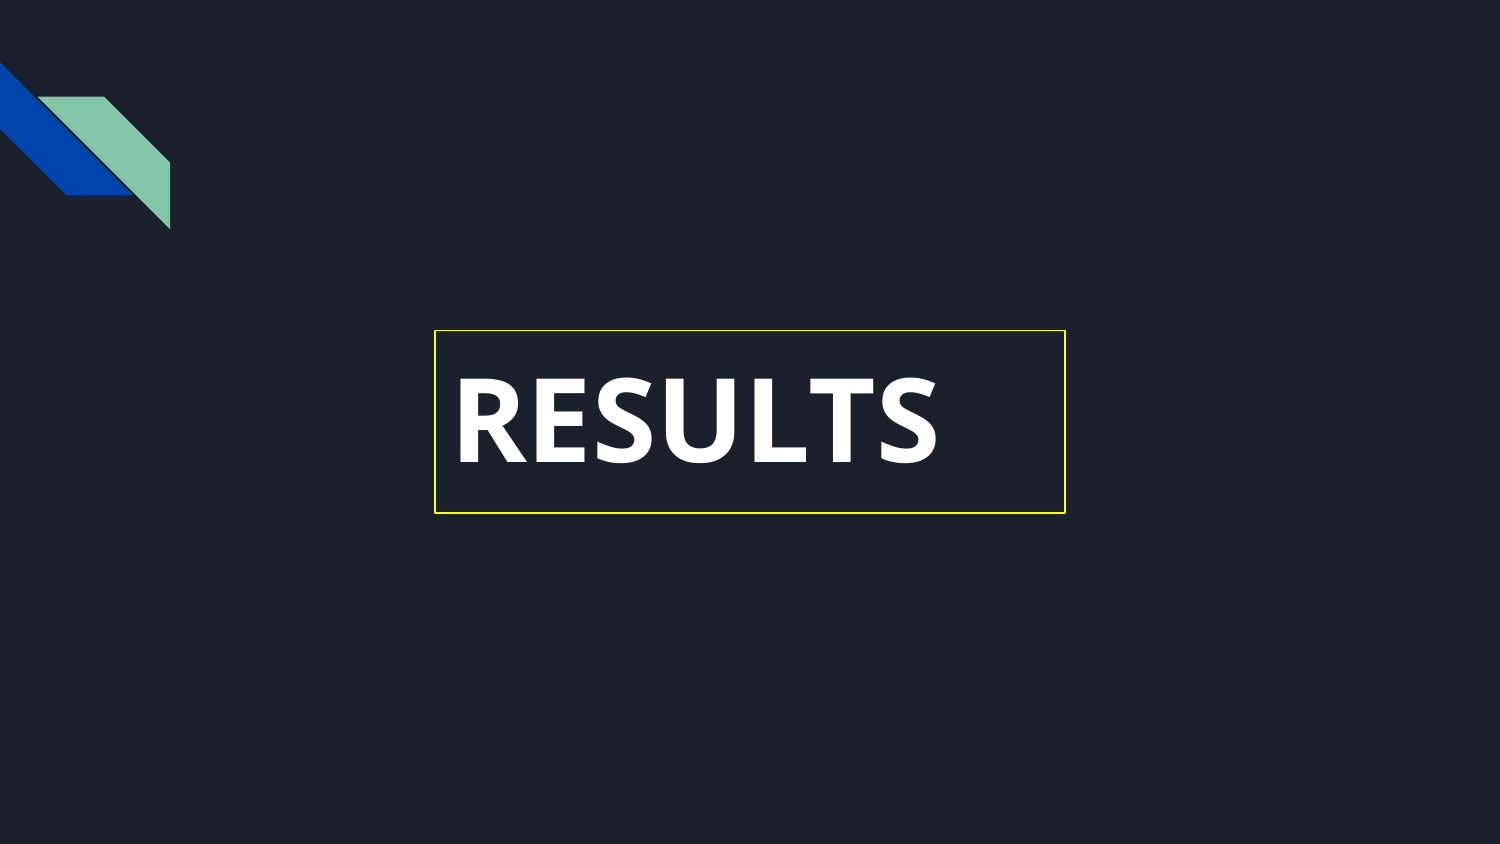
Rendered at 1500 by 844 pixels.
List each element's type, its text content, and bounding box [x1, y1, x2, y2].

title RESULTS [435, 330, 1065, 514]
